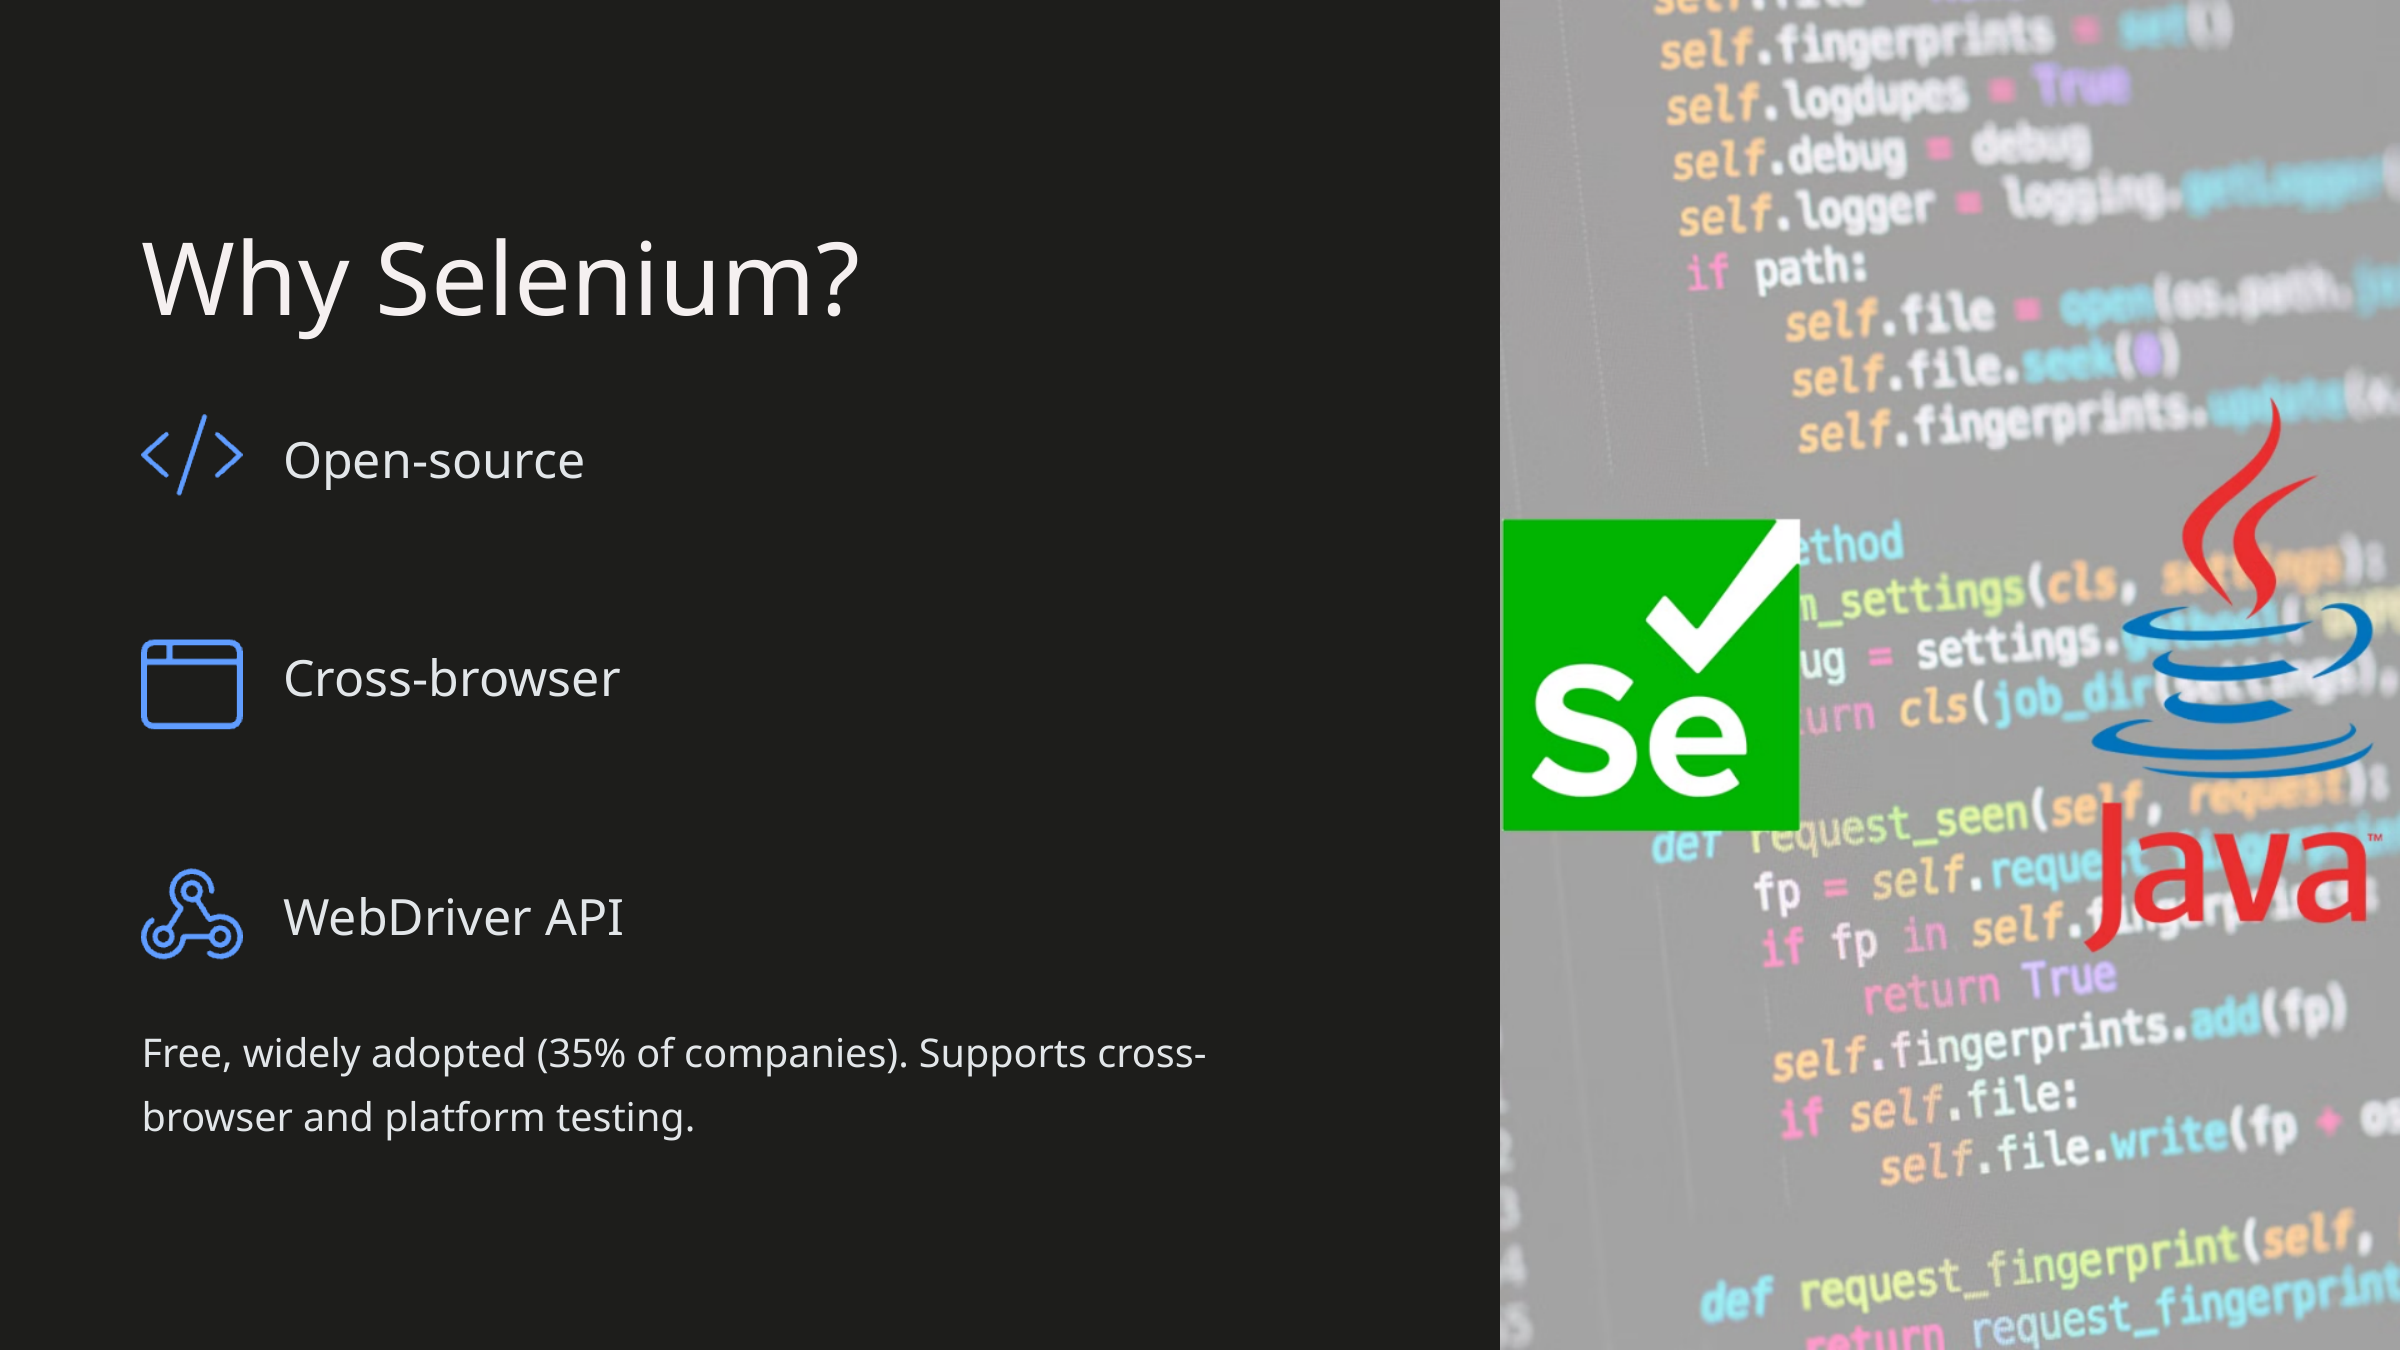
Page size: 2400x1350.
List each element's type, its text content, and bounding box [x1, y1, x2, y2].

text_box Why Selenium? [141, 209, 1154, 337]
picture [141, 863, 243, 965]
text_box Open-source [283, 426, 790, 490]
picture [141, 404, 243, 506]
picture [1499, 0, 2400, 1350]
picture [141, 633, 243, 736]
text_box Free, widely adopted (35% of companies). Supports cross-browser and platform testing. [141, 1010, 1359, 1140]
text_box WebDriver API [283, 882, 790, 946]
text_box Cross-browser [283, 644, 790, 708]
